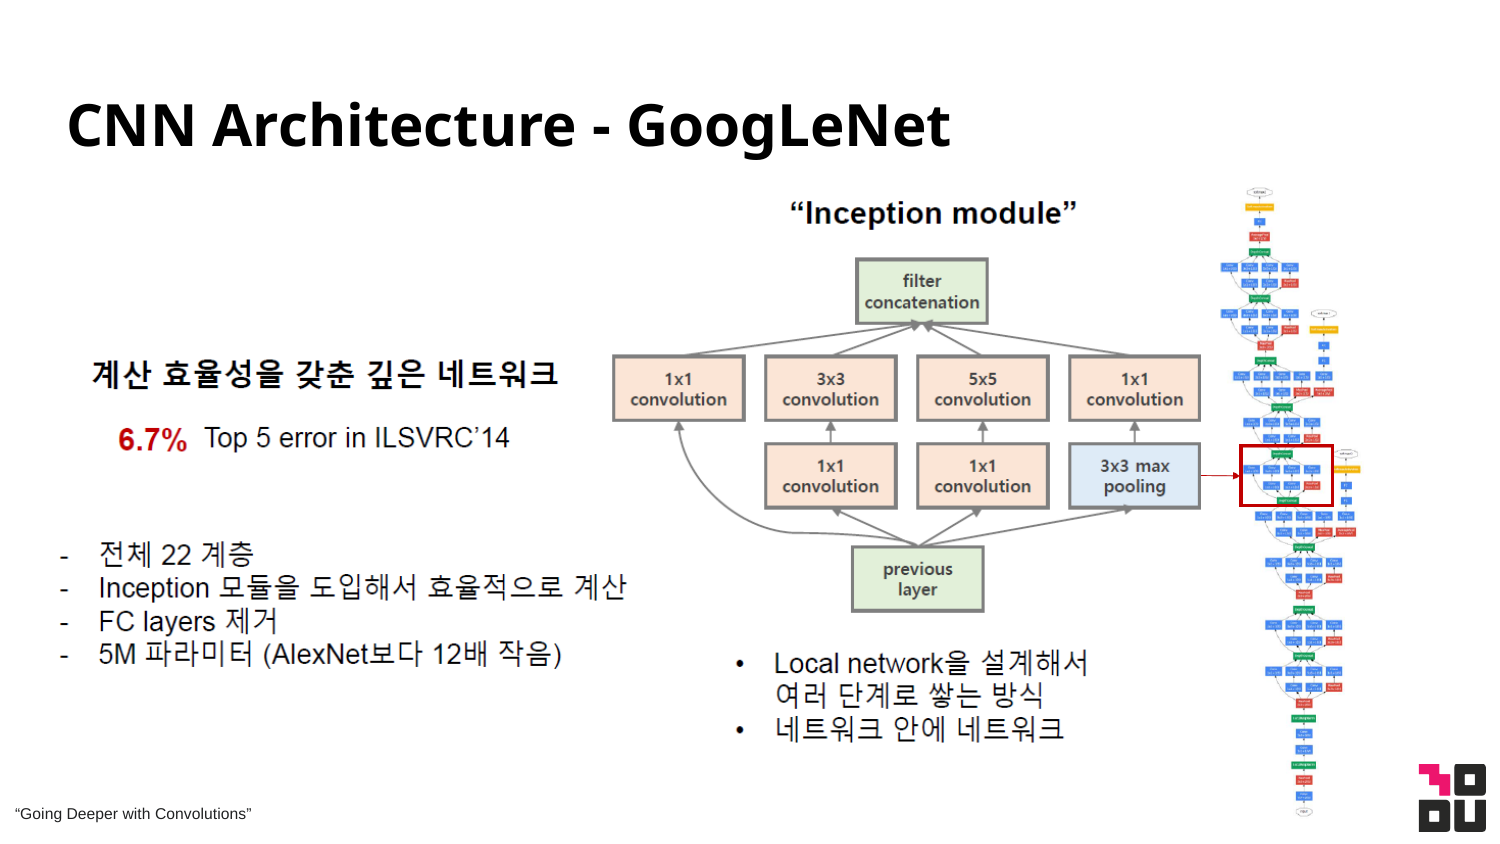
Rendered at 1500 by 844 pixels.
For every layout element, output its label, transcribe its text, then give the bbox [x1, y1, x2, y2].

picture [1418, 763, 1488, 832]
title CNN Architecture - GoogLeNet [51, 72, 1449, 167]
text_box “Going Deeper with Convolutions” [0, 789, 1162, 844]
picture [50, 182, 1373, 823]
